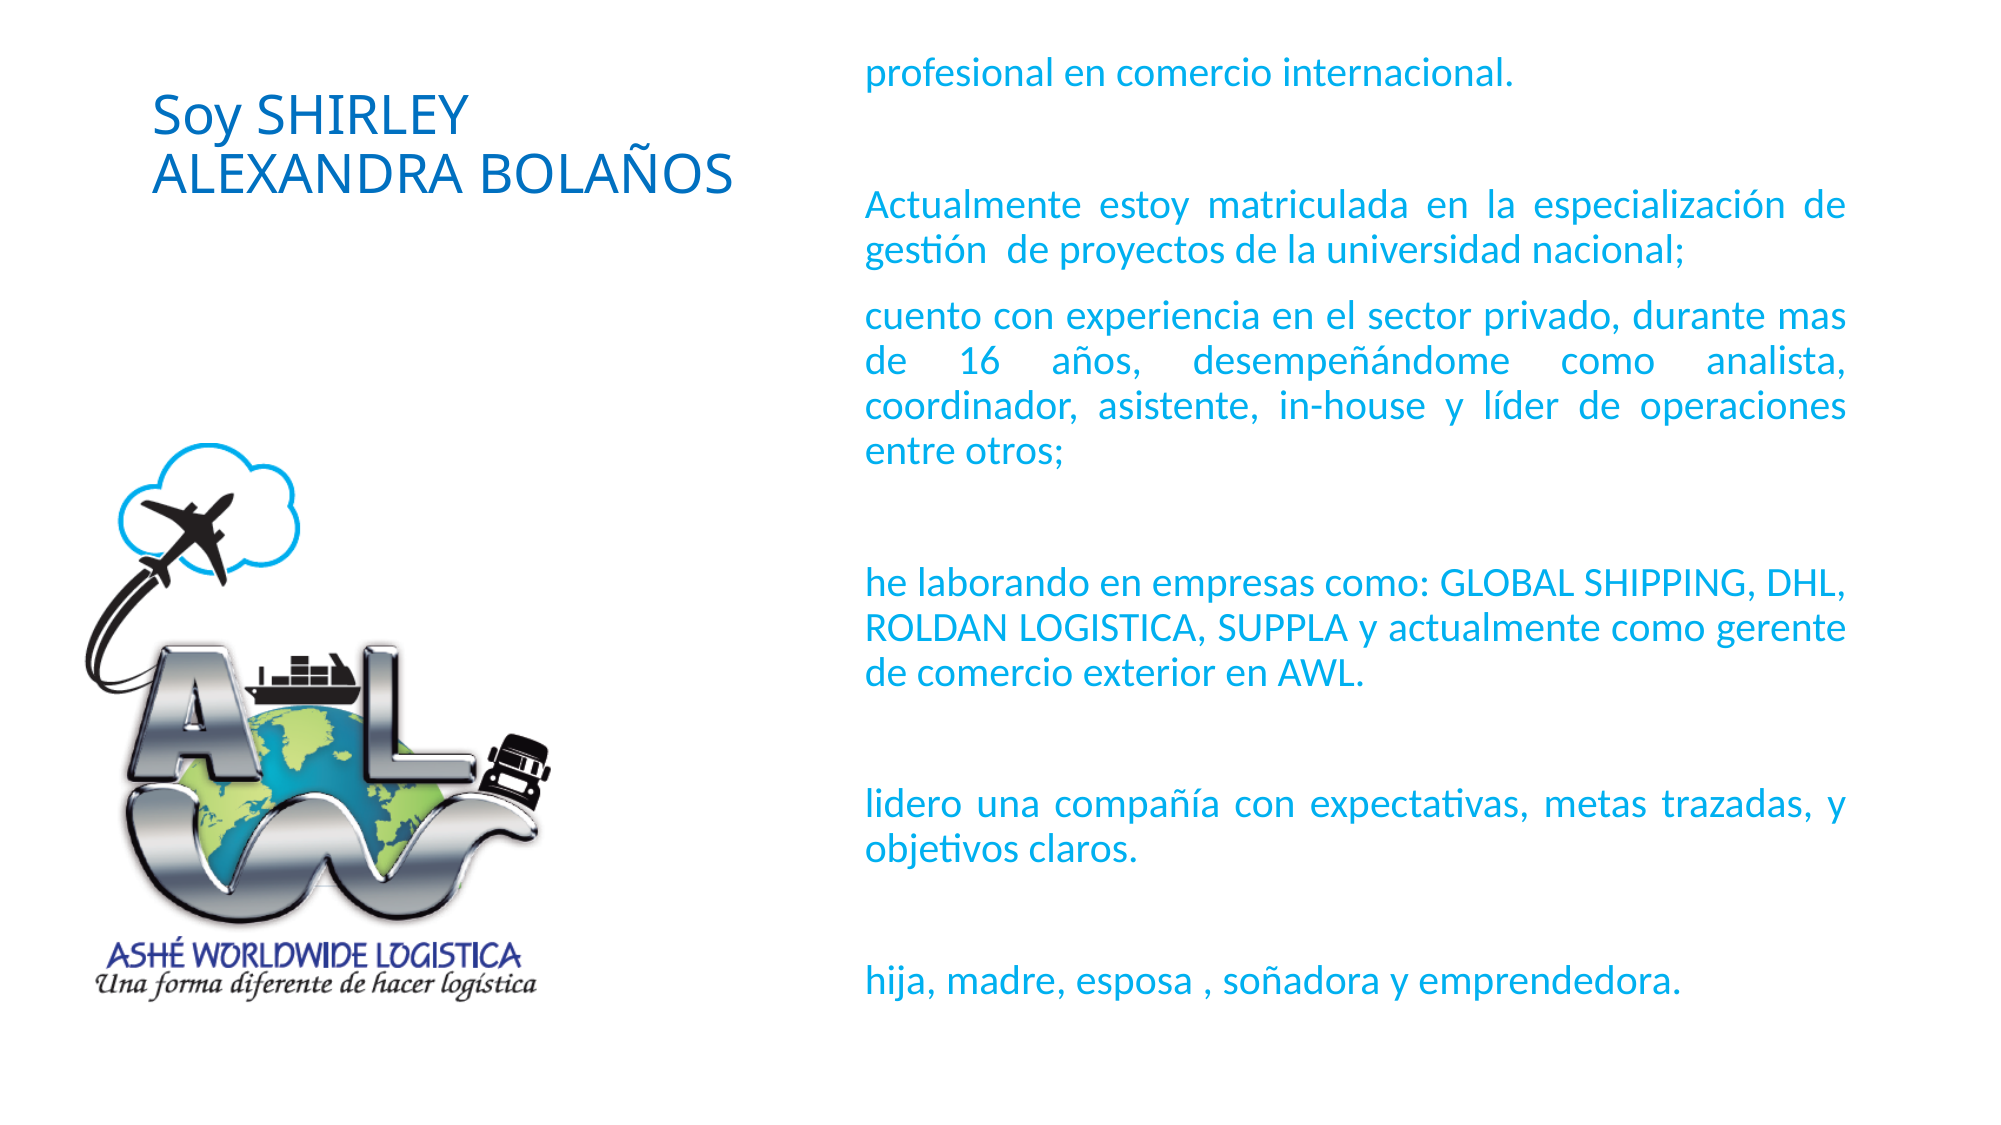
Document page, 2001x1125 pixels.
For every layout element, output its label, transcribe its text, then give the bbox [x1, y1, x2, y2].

title Soy SHIRLEY ALEXANDRA BOLAÑOS [137, 75, 783, 338]
picture [52, 443, 572, 1008]
list profesional en comercio internacional. Actualmente estoy matriculada en la especialización de gestión de proyectos de la universidad nacional; cuento con experiencia en el sector privado, durante mas de 16 años, desempeñándome como analista, coordinador, asistente, in-house y líder de operaciones entre otros; he laborando en empresas como: GLOBAL SHIPPING, DHL, ROLDAN LOGISTICA, SUPPLA y actualmente como gerente de comercio exterior en AWL. lidero una compañía con expectativas, metas trazadas, y objetivos claros. hija, madre, esposa , soñadora y emprendedora. [849, 43, 1863, 1083]
